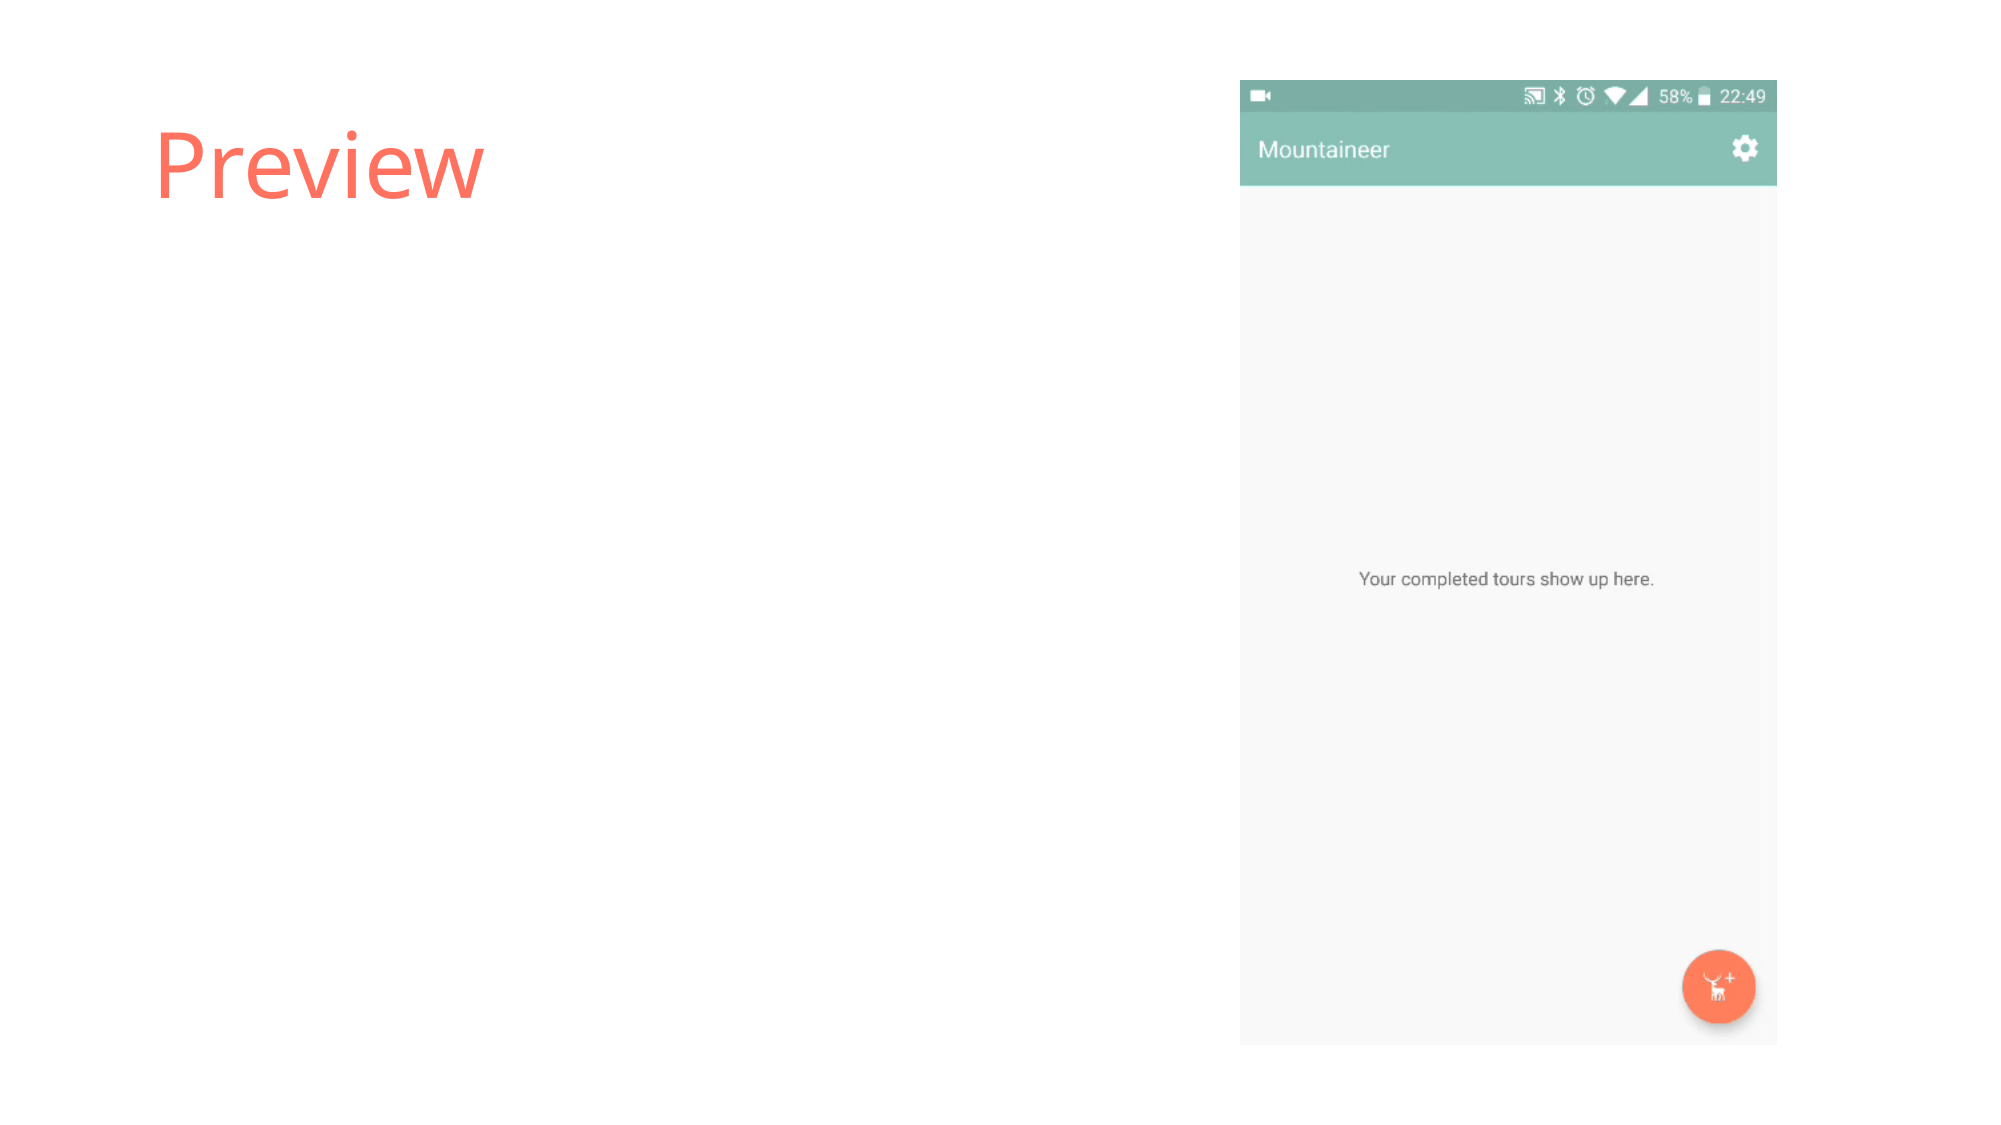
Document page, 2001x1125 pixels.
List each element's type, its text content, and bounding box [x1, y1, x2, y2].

title Preview [137, 59, 1863, 278]
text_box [1239, 79, 1778, 1046]
